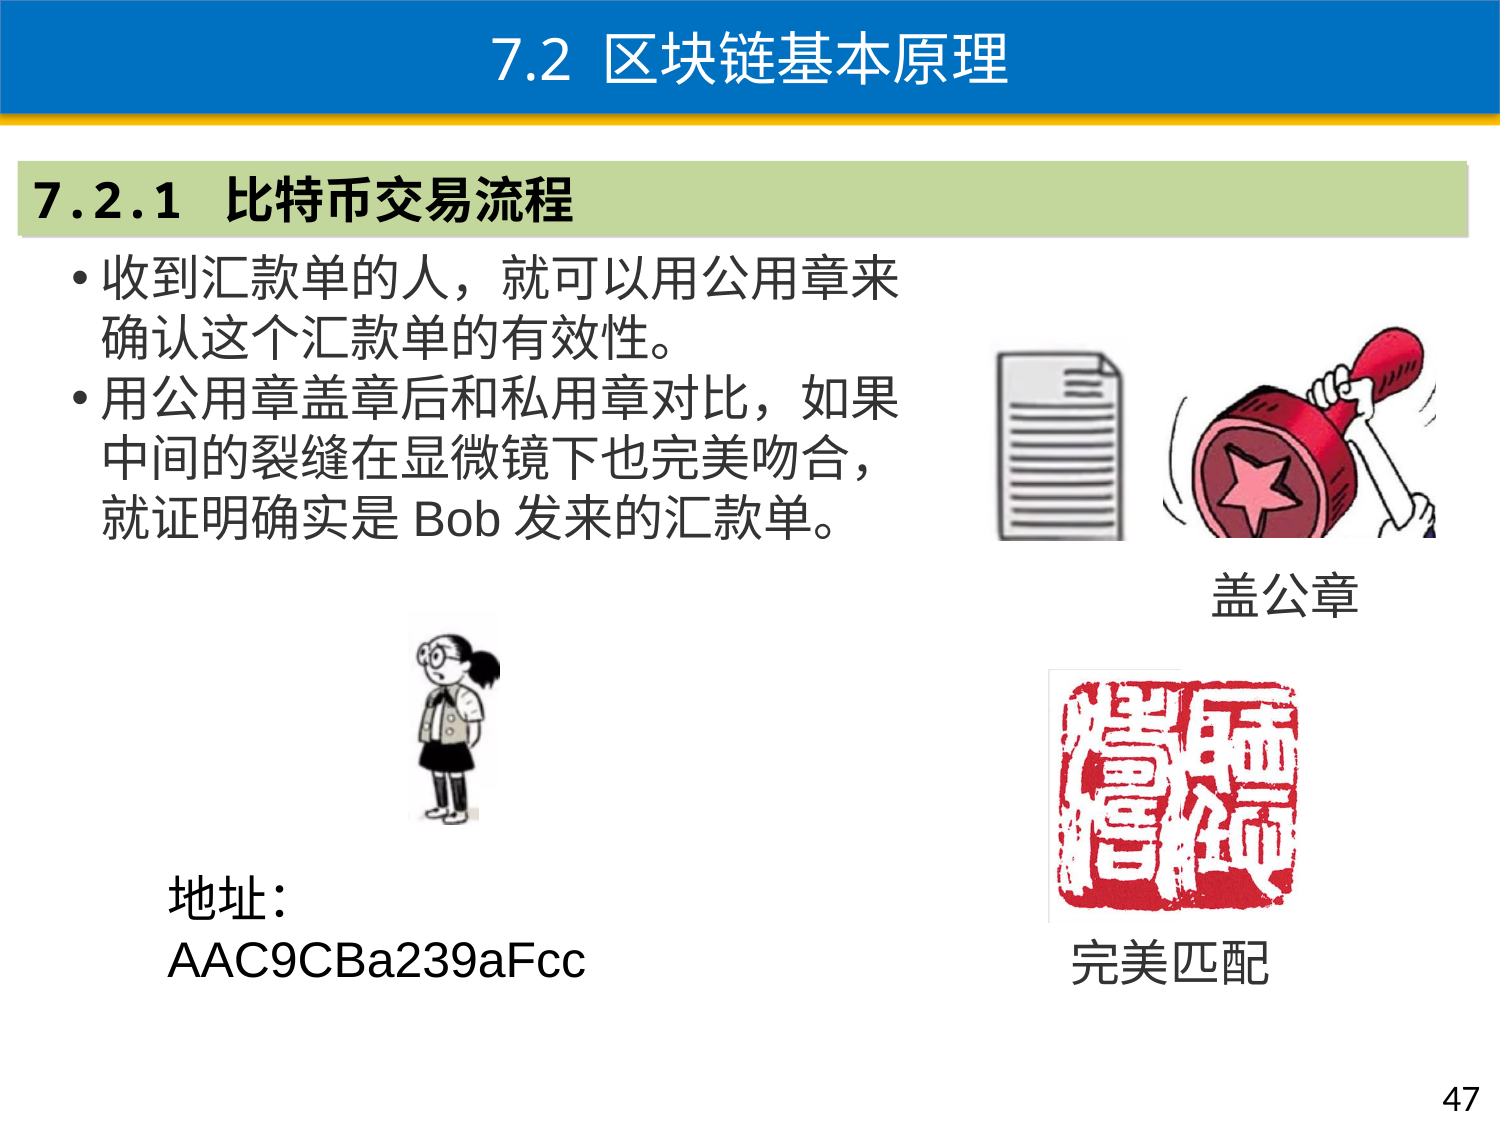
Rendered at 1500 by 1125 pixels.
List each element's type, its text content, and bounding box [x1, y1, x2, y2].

picture [988, 337, 1130, 541]
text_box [408, 611, 520, 842]
text_box 收到汇款单的人，就可以用公用章来确认这个汇款单的有效性。 用公用章盖章后和私用章对比，如果中间的裂缝在显微镜下也完美吻合，就证明确实是Bob发来的汇款单。 [56, 241, 955, 555]
text_box 7.2 区块链基本原理 [0, 0, 1500, 114]
text_box 7.2.1 比特币交易流程 [17, 160, 1467, 236]
picture [1163, 320, 1436, 540]
text_box 47 [1427, 1066, 1499, 1125]
text_box 地址：AAC9CBa239aFcc [152, 860, 756, 996]
text_box 盖公章 [1195, 557, 1404, 633]
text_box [1048, 669, 1337, 1000]
